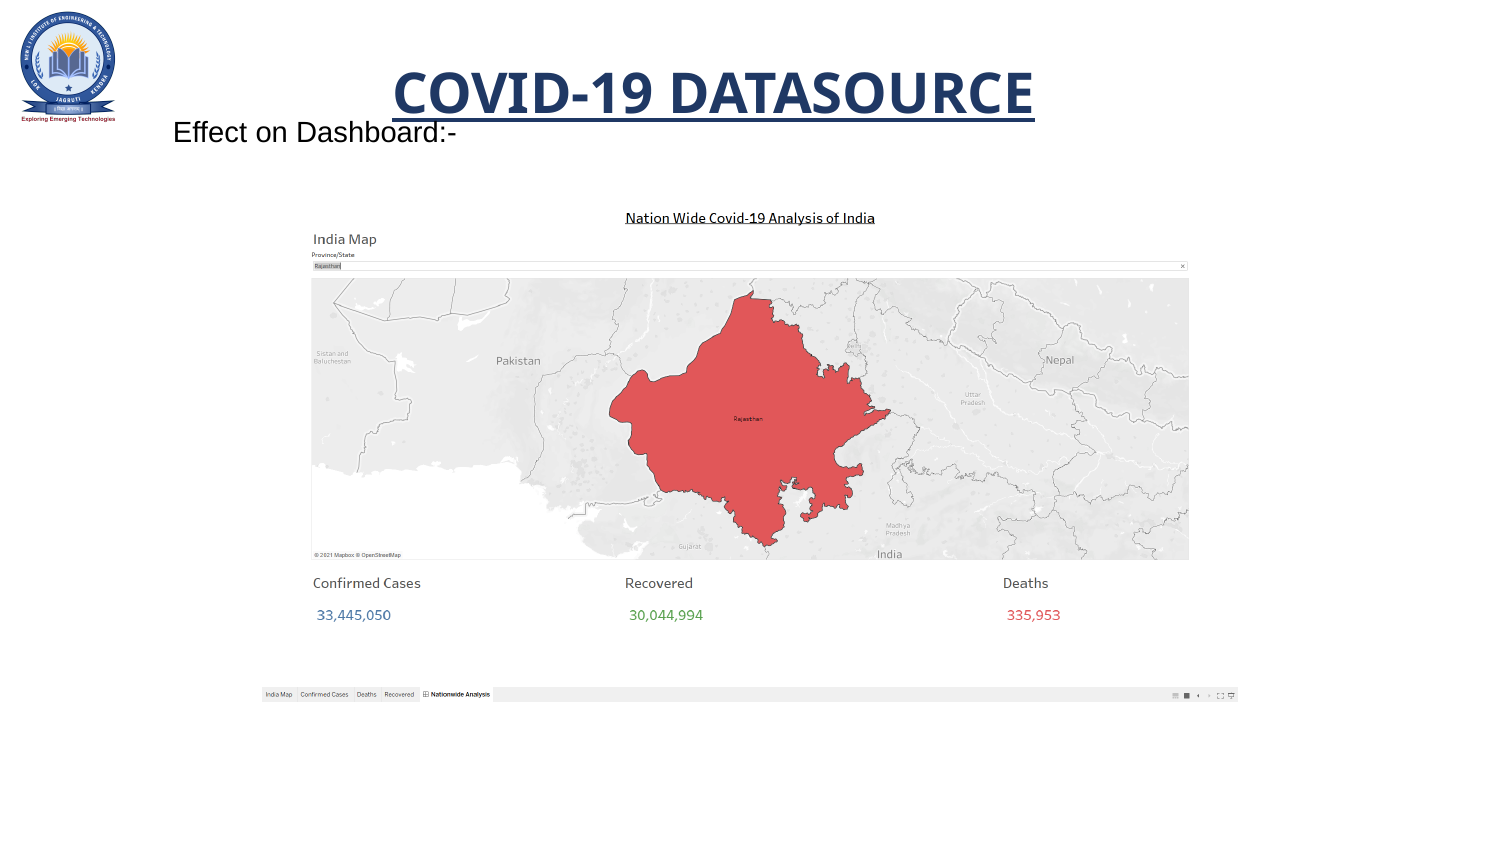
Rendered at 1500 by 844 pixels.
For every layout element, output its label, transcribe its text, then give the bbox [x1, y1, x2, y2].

picture [262, 153, 1238, 703]
text_box Effect on Dashboard:- [139, 100, 1261, 156]
text_box COVID-19 DATASOURCE [66, 0, 1361, 148]
picture [0, 0, 66, 135]
